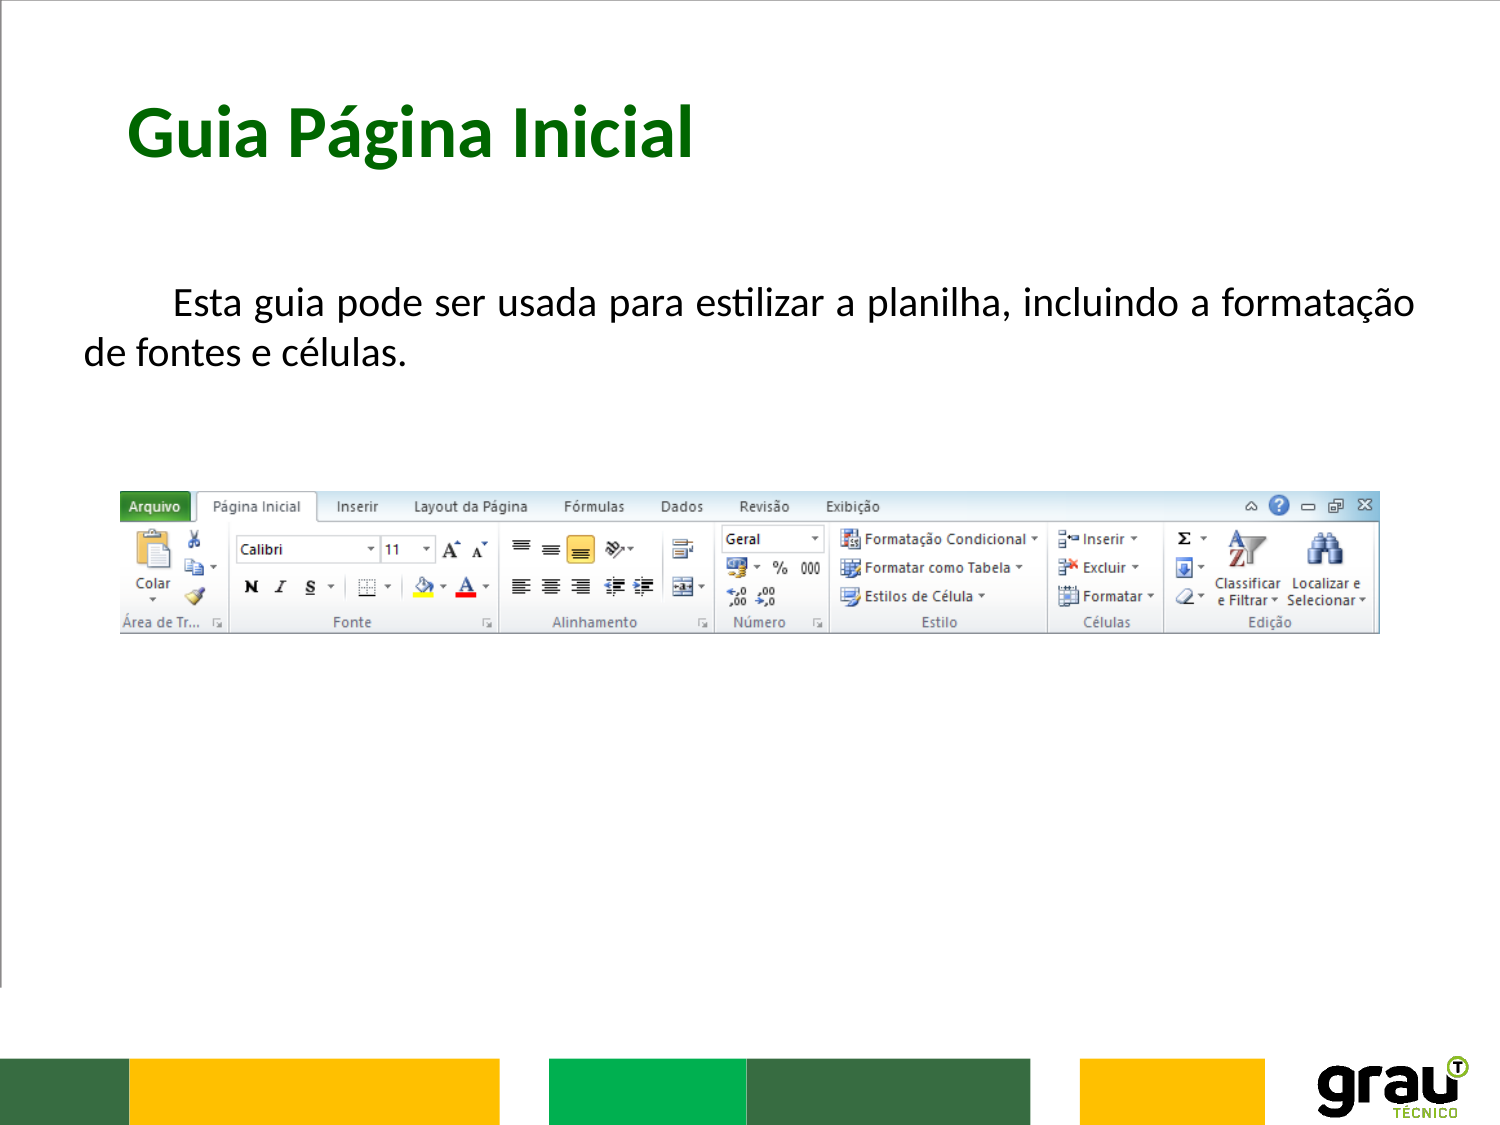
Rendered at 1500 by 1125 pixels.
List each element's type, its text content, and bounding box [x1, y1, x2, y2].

picture [0, 0, 1500, 987]
text_box Esta guia pode ser usada para estilizar a planilha, incluindo a formatação de fontes e células. [68, 267, 1432, 383]
text_box Guia Página Inicial [112, 7, 1388, 249]
picture [1316, 1055, 1470, 1121]
